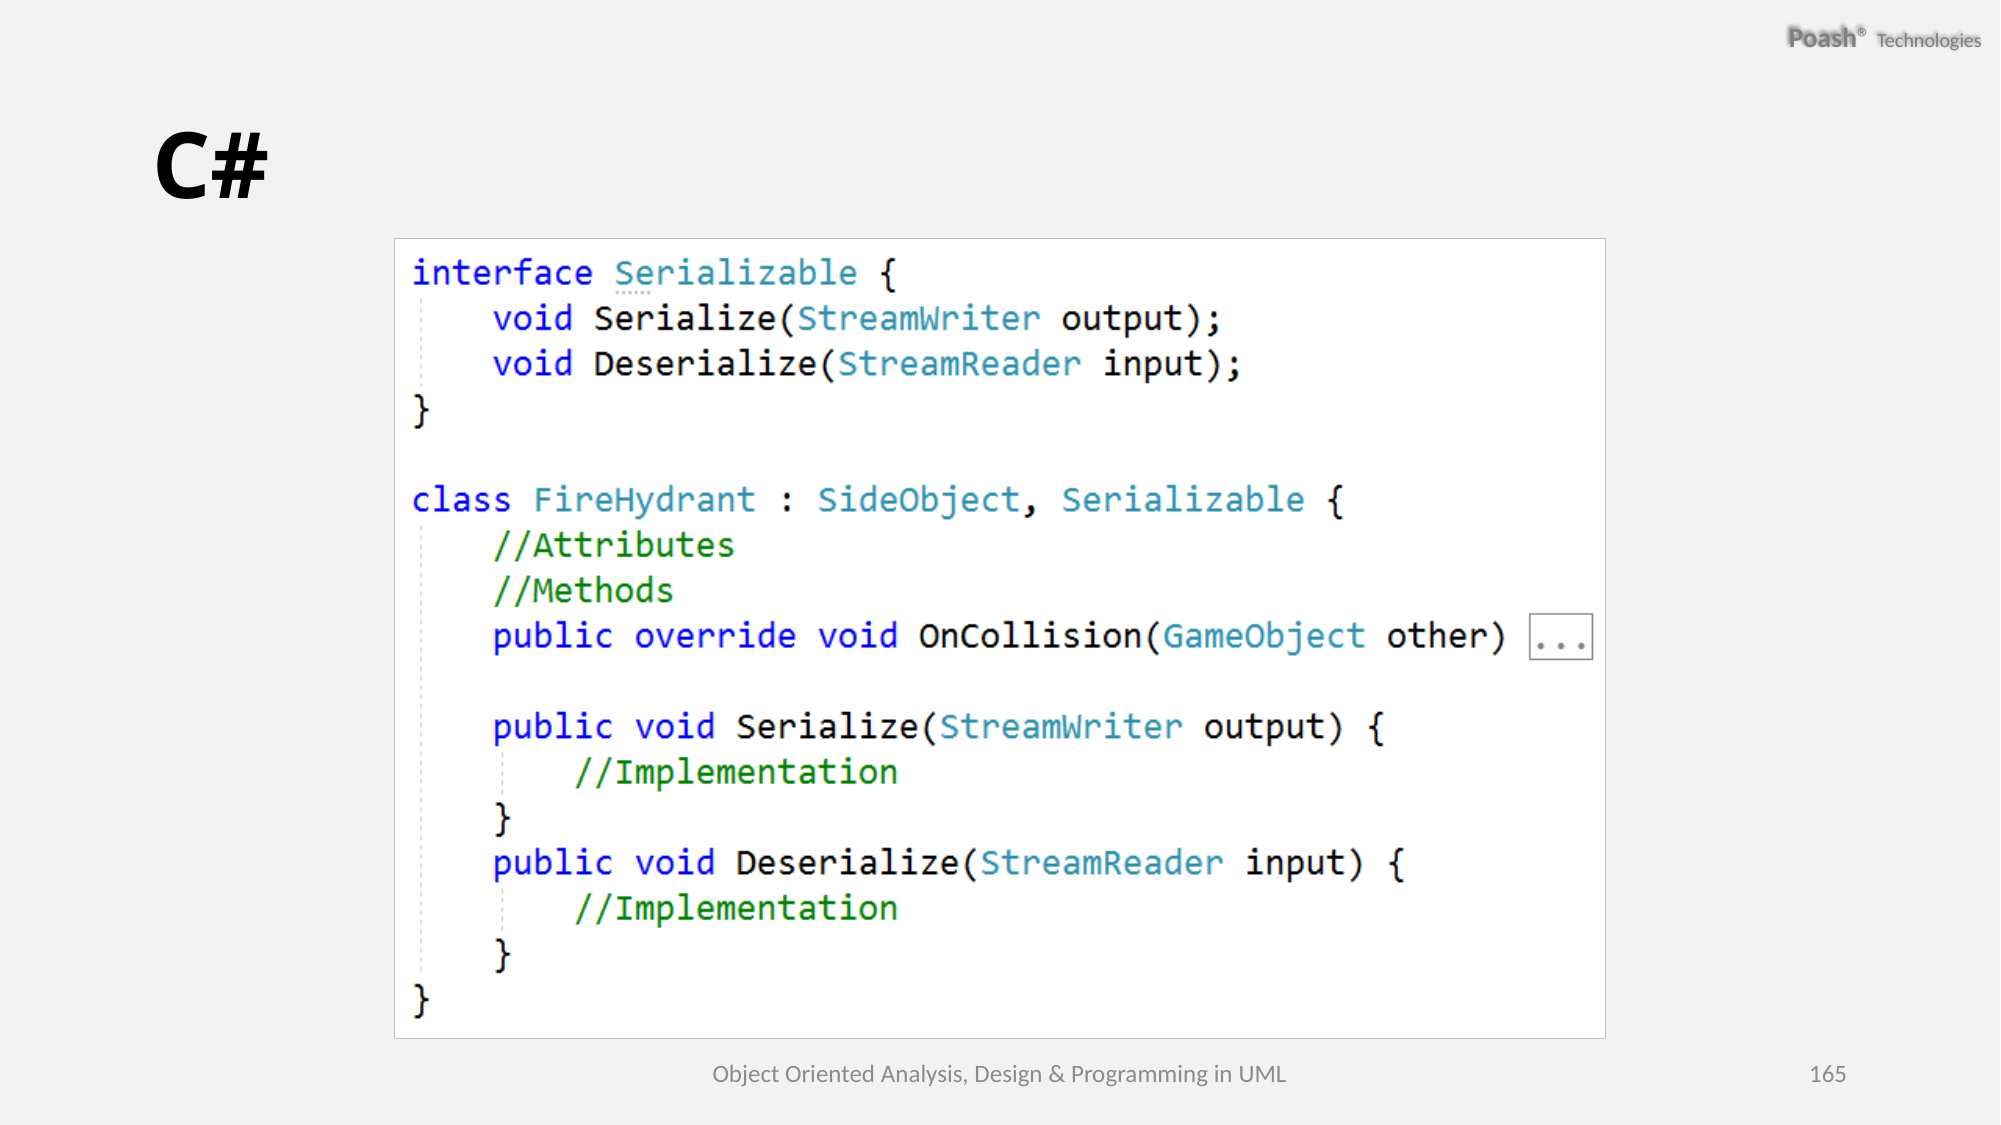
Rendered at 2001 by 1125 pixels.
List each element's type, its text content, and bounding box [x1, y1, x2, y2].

title C# [137, 59, 1863, 278]
slide_number 165 [1412, 1042, 1863, 1103]
footer Object Oriented Analysis, Design & Programming in UML [662, 1042, 1338, 1103]
picture [394, 238, 1606, 1039]
